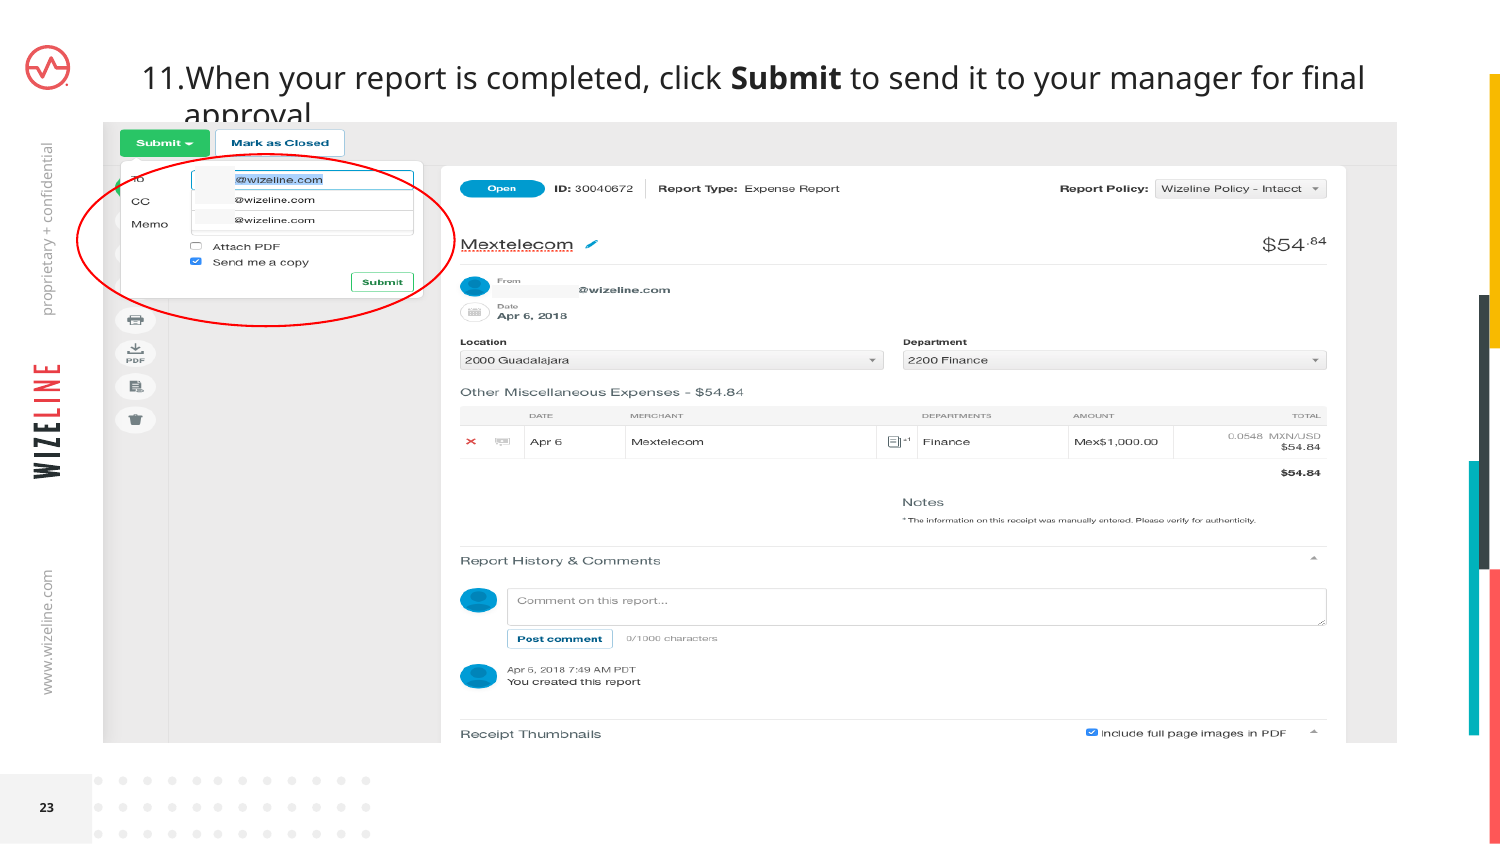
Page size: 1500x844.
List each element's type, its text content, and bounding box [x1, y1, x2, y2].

text_box [77, 201, 97, 279]
text_box When your report is completed, click Submit to send it to your manager for final approval. [116, 52, 1500, 140]
picture [102, 122, 1398, 743]
